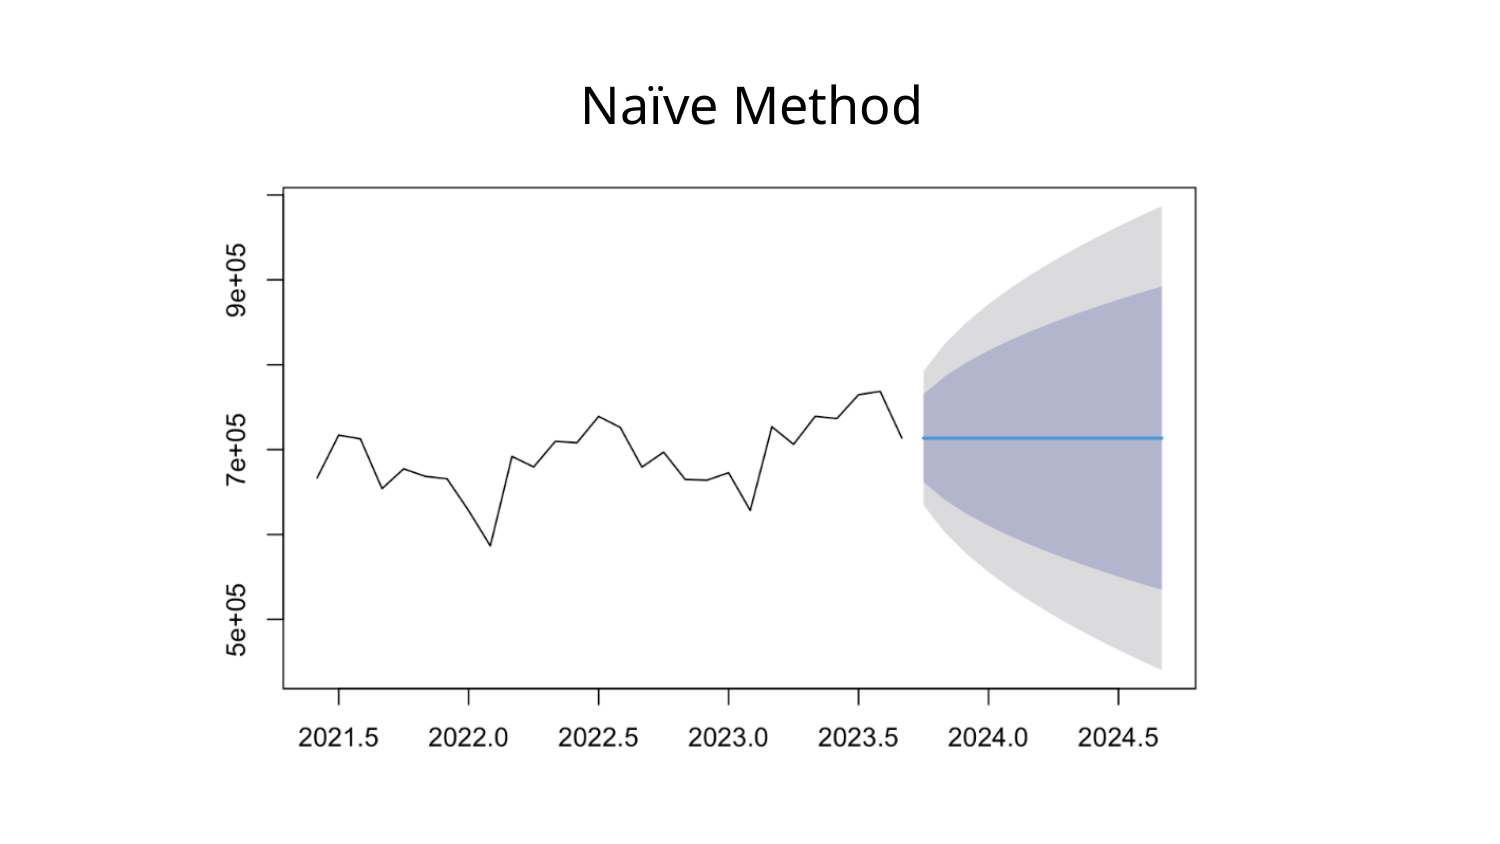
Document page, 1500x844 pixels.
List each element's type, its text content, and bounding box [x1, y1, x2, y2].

title Naïve Method [79, 68, 1426, 148]
picture [164, 146, 1241, 806]
